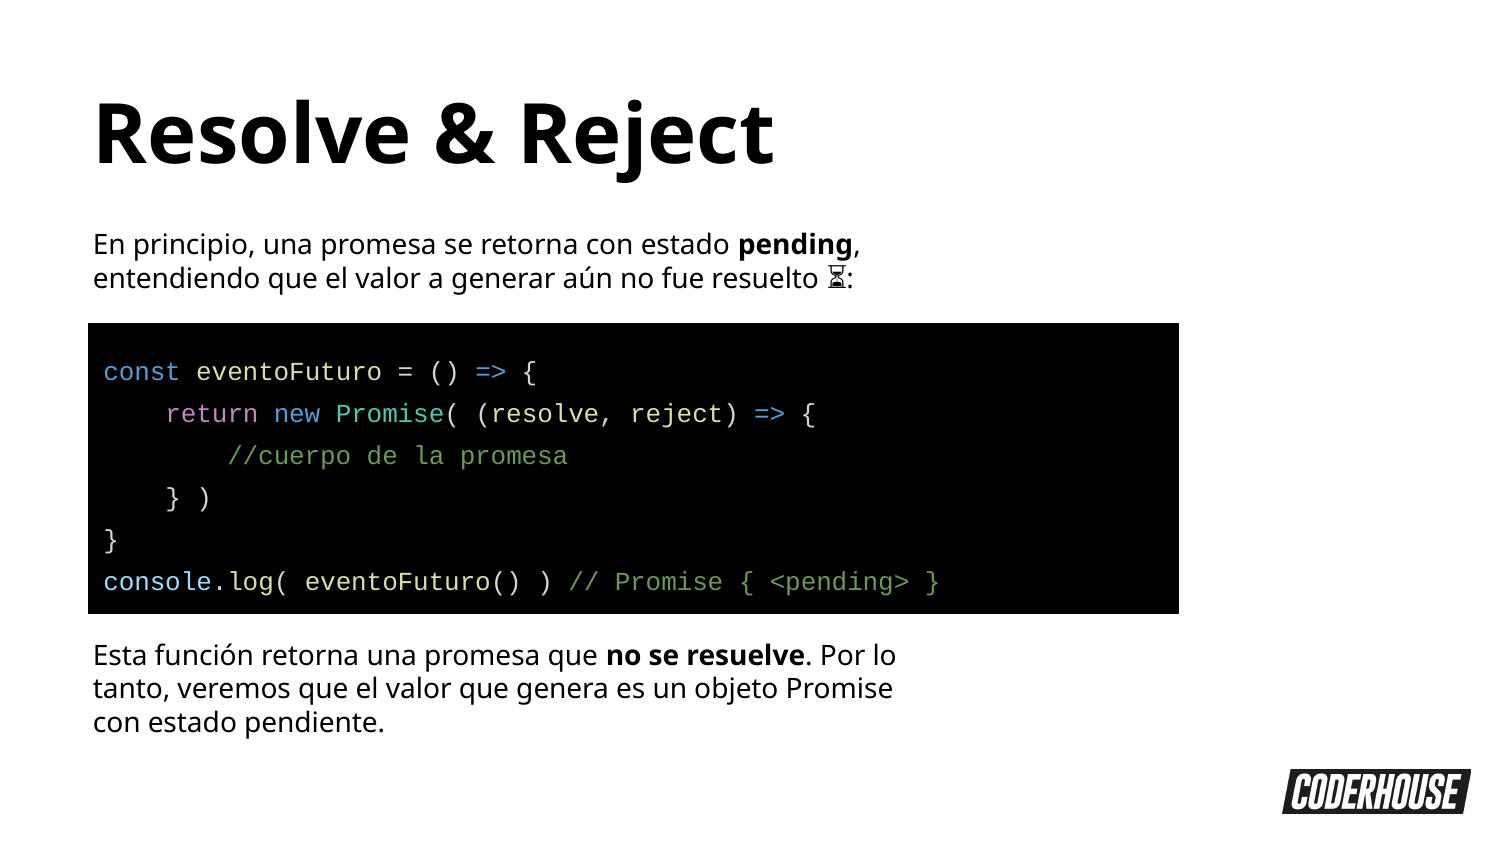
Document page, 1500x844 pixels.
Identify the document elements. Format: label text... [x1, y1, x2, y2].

text_box Esta función retorna una promesa que no se resuelve. Por lo tanto, veremos que el valor que genera es un objeto Promise con estado pendiente. [78, 621, 957, 753]
text_box const eventoFuturo = () => { return new Promise( (resolve, reject) => { //cuerpo de la promesa } ) } console.log( eventoFuturo() ) // Promise { <pending> } [88, 328, 1131, 612]
text_box [88, 323, 1179, 614]
text_box Resolve & Reject [77, 76, 1414, 197]
text_box En principio, una promesa se retorna con estado pending, entendiendo que el valor a generar aún no fue resuelto ⏳: [78, 211, 995, 309]
picture [1281, 769, 1471, 814]
